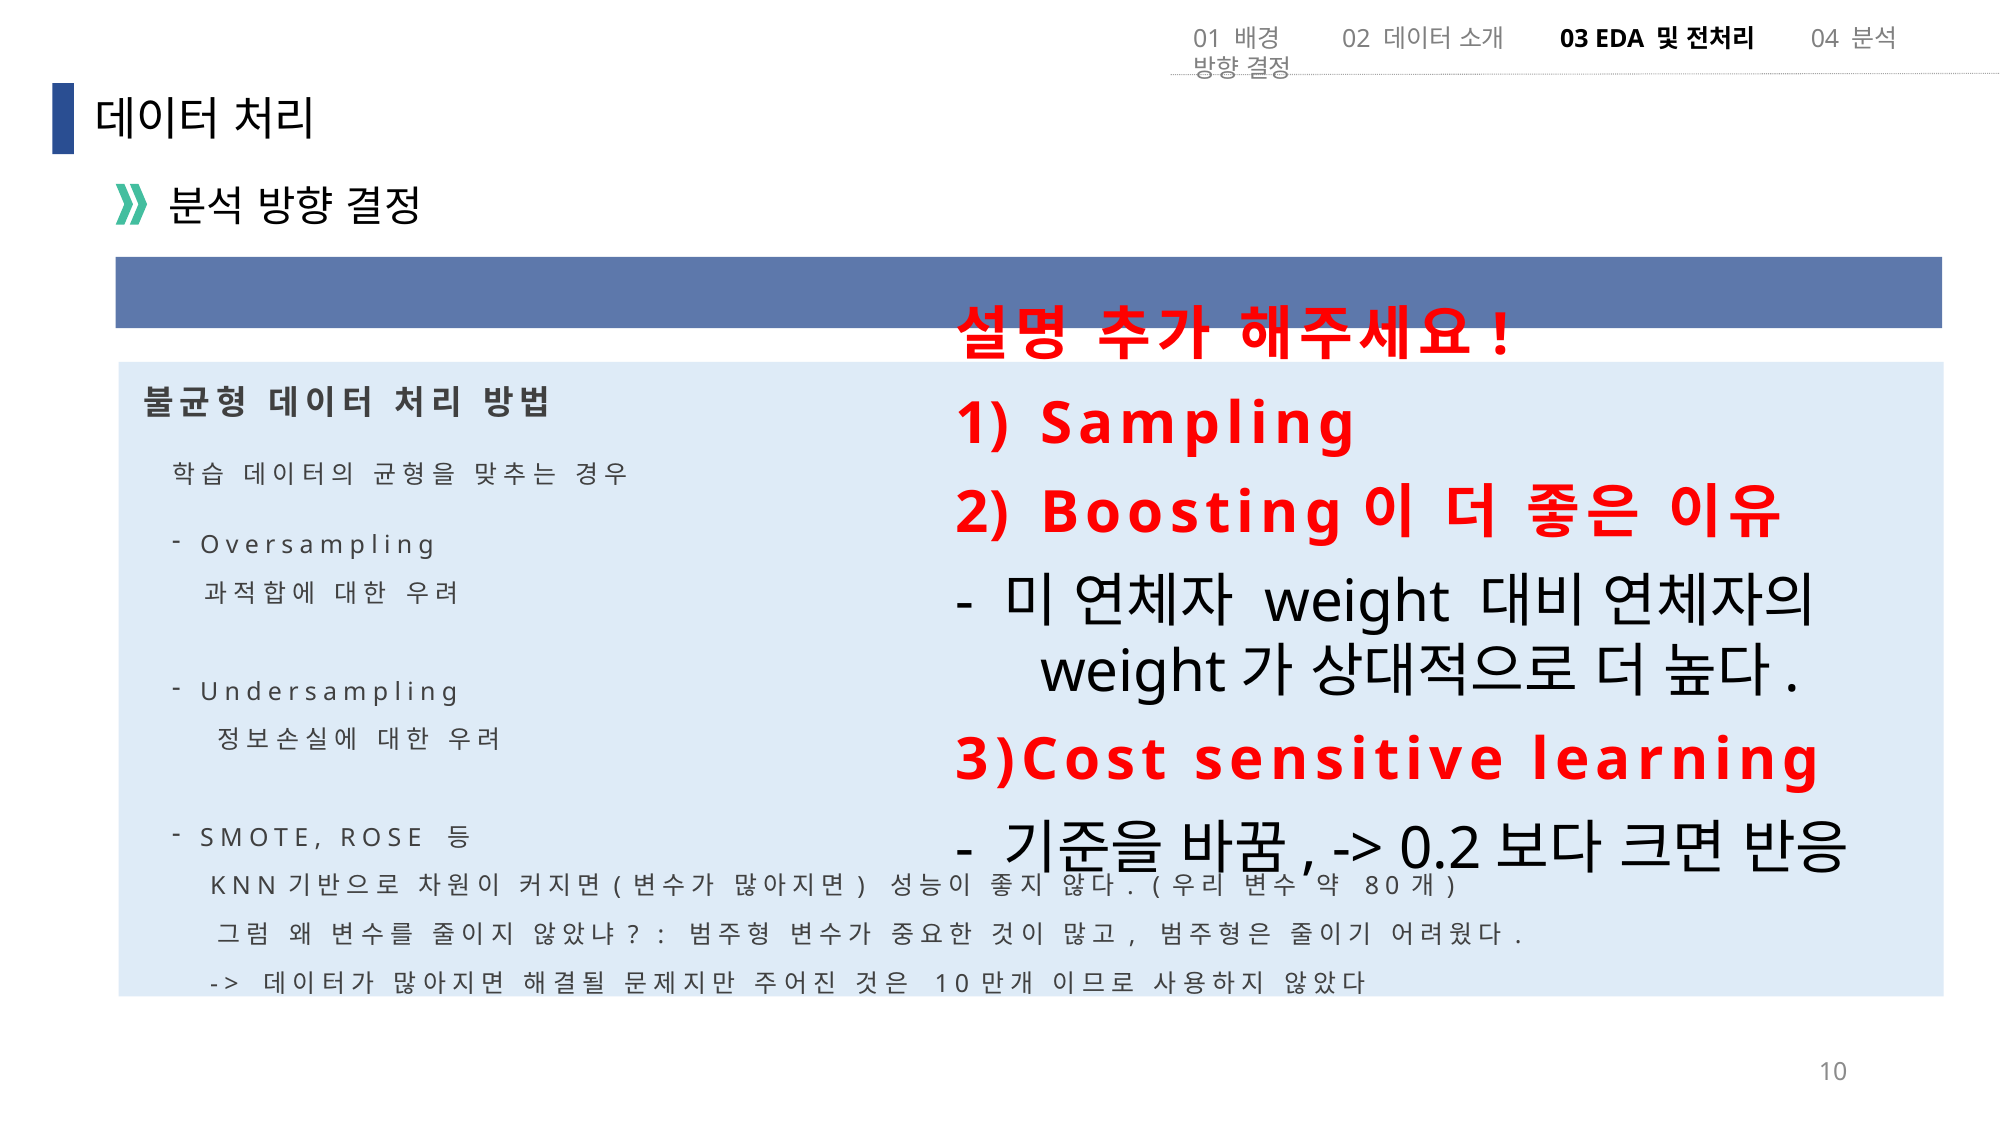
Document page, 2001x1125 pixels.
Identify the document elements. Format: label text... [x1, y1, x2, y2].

slide_number 10 [1412, 1042, 1863, 1103]
text_box 01 배경 02 데이터 소개 03 EDA 및 전처리 04 분석 방향 결정 [1178, 75, 1936, 90]
text_box [118, 361, 941, 997]
text_box 학습 데이터의 균형을 맞추는 경우 Oversampling 과적합에 대한 우려 Undersampling 정보손실에 대한 우려 SMOTE, ROSE 등 KNN기반으로 차원이 커지면(변수가 많아지면) 성능이 좋지 않다. (우리 변수 약 80개) 그럼 왜 변수를 줄이지 않았냐? : 범주형 변수가 중요한 것이 많고, 범주형은 줄이기 어려웠다. -> 데이터가 많아지면 해결될 문제지만 주어진 것은 10만개 이므로 사용하지 않았다 [157, 451, 1773, 1005]
text_box 설명 추가 해주세요! Sampling Boosting이 더 좋은 이유 - 미 연체자 weight 대비 연체자의 weight가 상대적으로 더 높다. 3)Cost sensitive learning - 기준을 바꿈, -> 0.2보다 크면 반응 [941, 289, 1930, 888]
text_box 불균형 데이터 문제를 어떻게 다루어야 할까? [115, 256, 1943, 329]
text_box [52, 81, 505, 155]
text_box 불균형 데이터 처리 방법 [128, 373, 941, 429]
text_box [115, 172, 434, 239]
text_box [1773, 361, 1945, 997]
text_box 01 배경 02 데이터 소개 03 EDA 및 전처리 04 분석 방향 결정 [1178, 15, 1936, 73]
